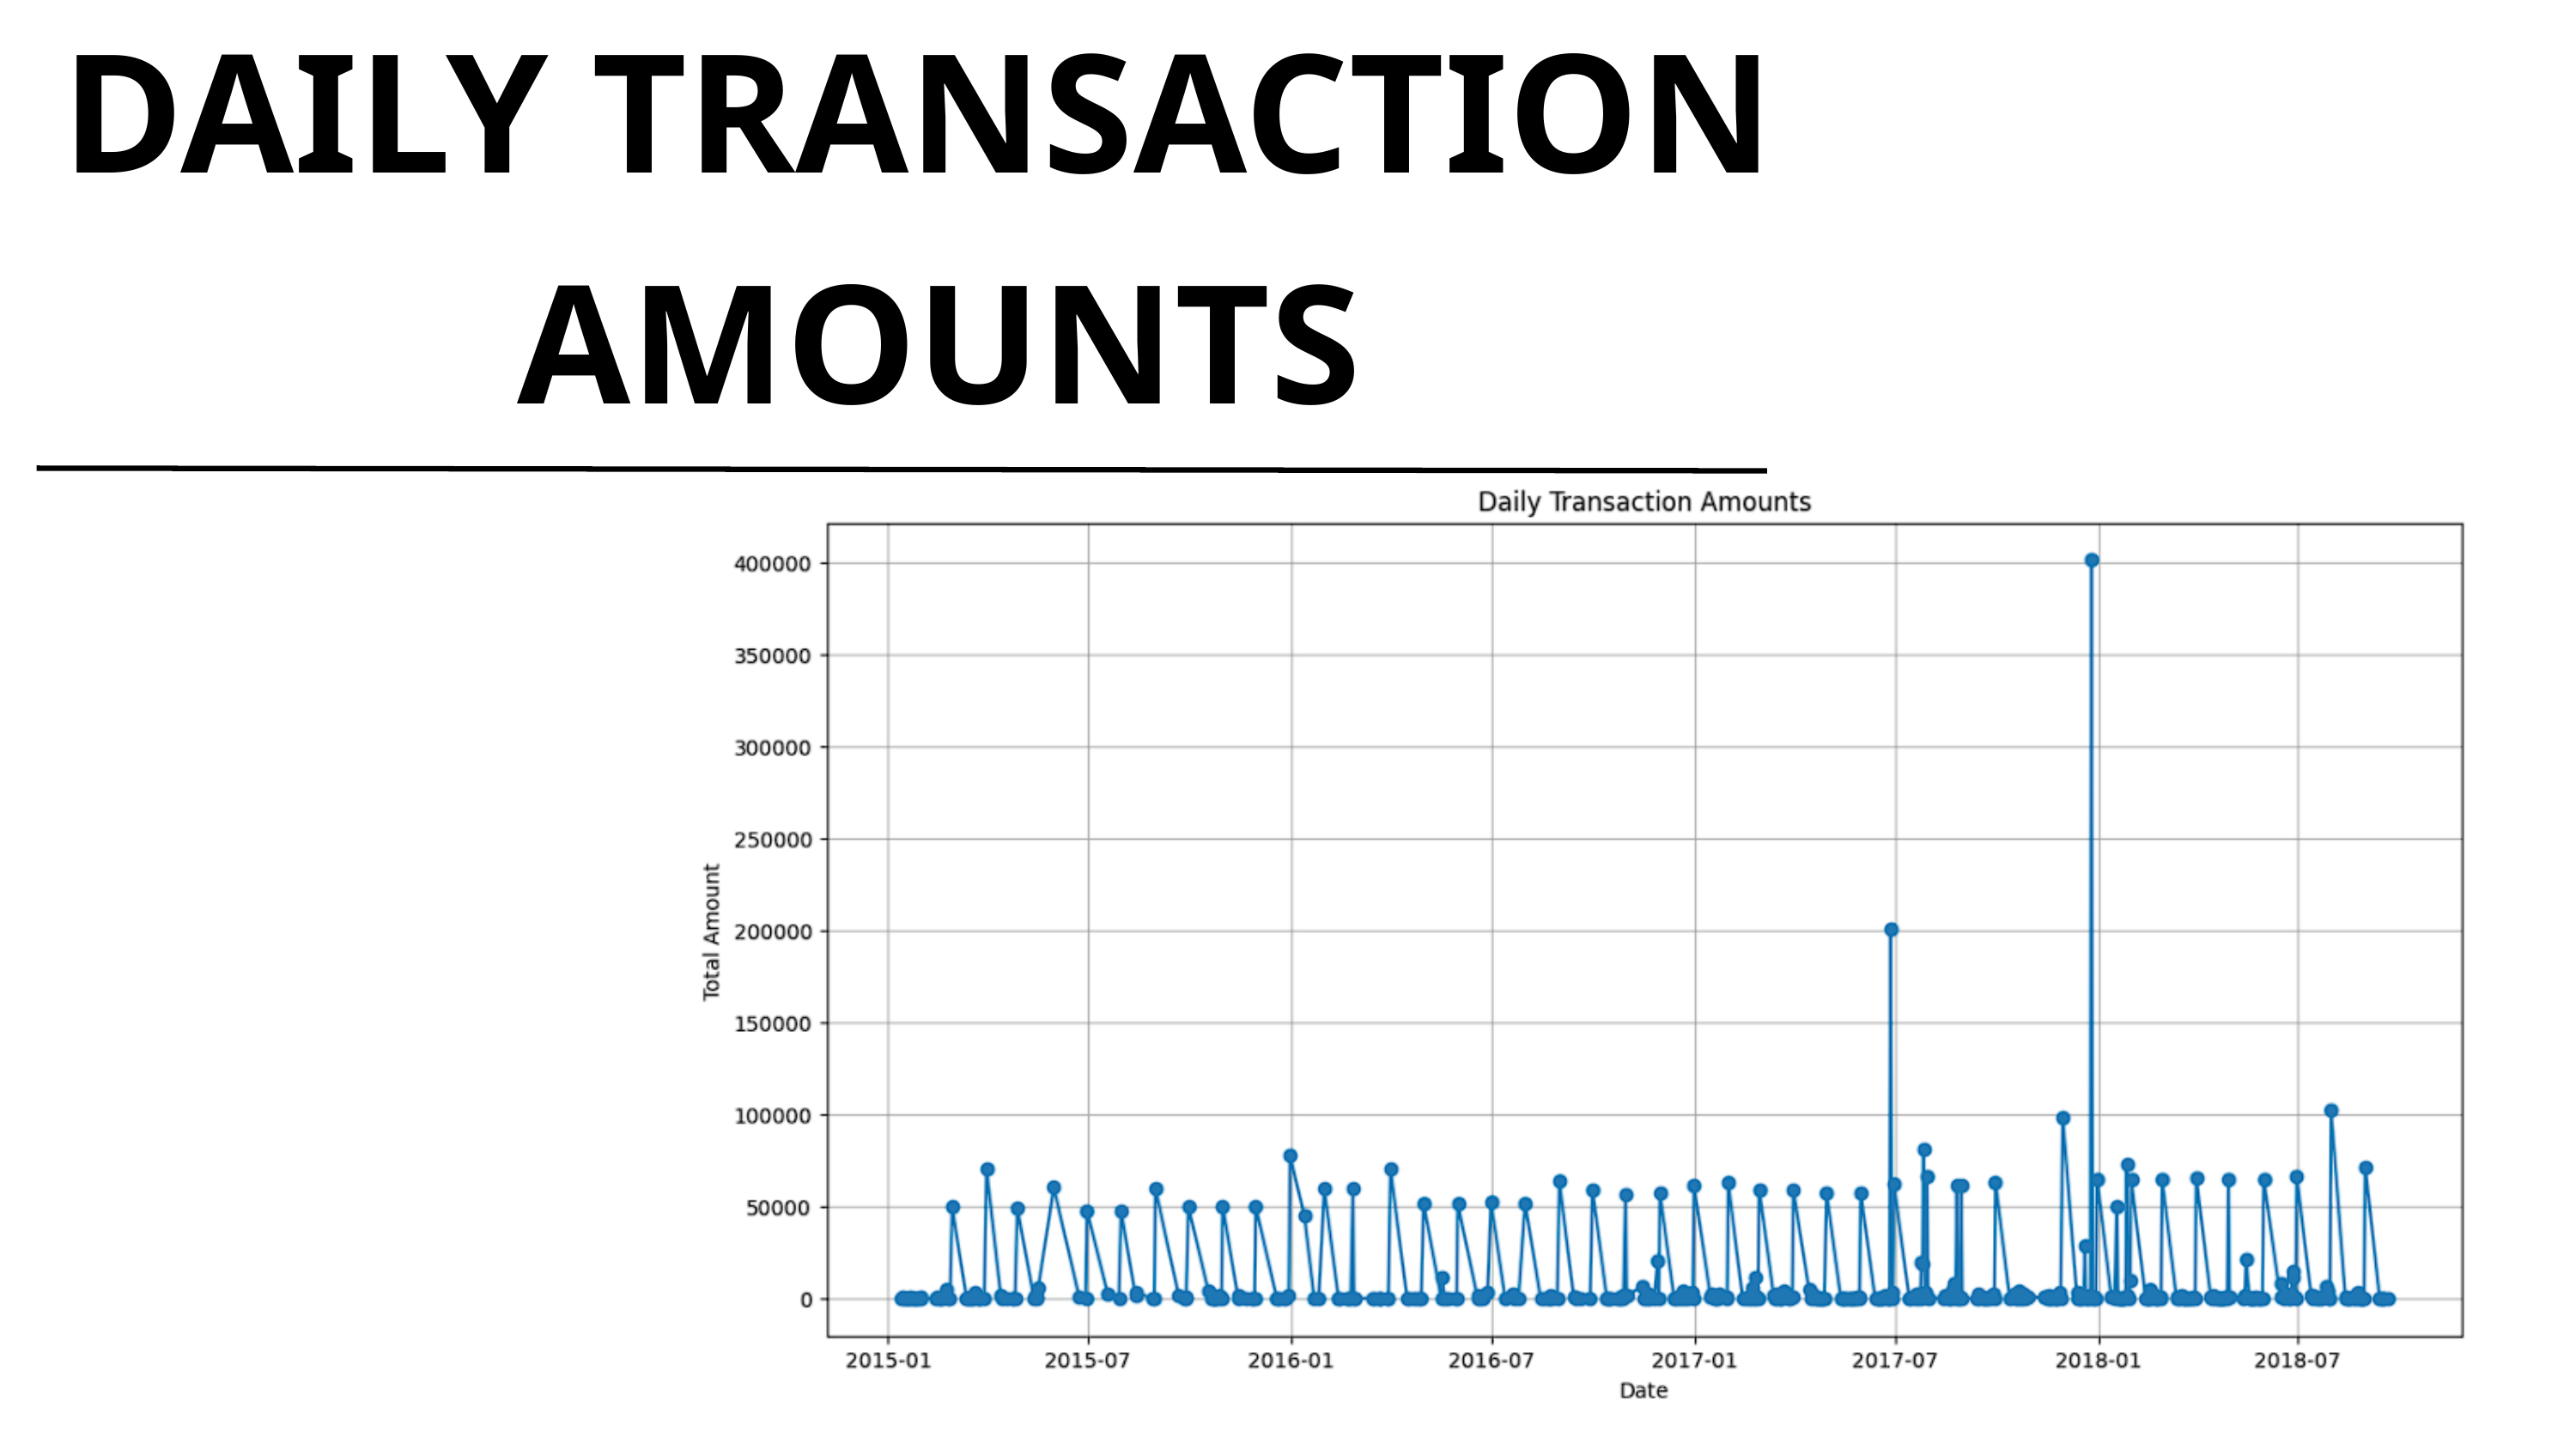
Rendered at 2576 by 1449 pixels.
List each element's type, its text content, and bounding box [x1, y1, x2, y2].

text_box [608, 470, 2479, 1402]
text_box DAILY TRANSACTION AMOUNTS [52, 0, 1783, 437]
